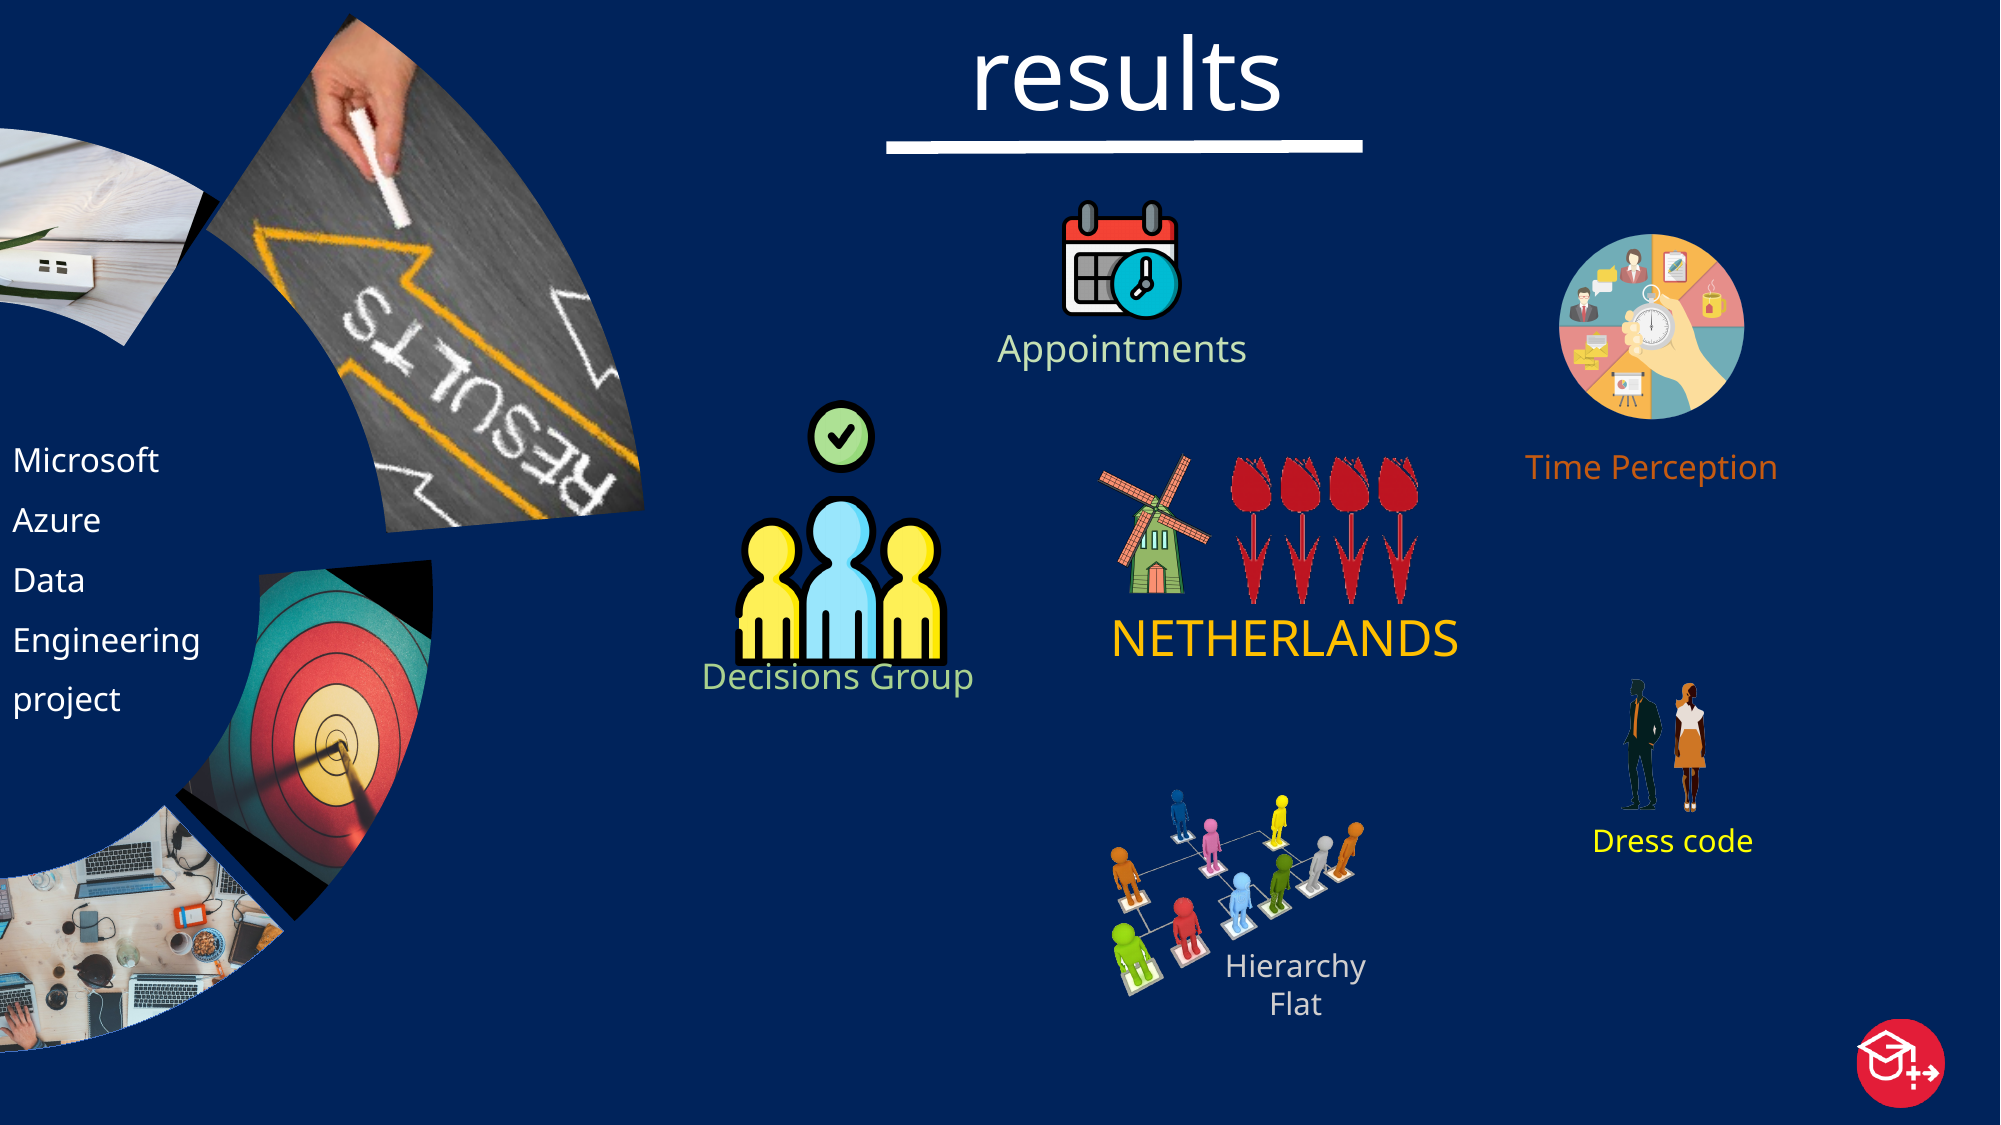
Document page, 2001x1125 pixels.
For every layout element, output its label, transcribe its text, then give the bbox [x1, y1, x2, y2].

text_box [1074, 780, 1392, 1030]
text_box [1062, 437, 1491, 675]
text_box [1576, 664, 1770, 868]
picture [1856, 1019, 1959, 1110]
picture [0, 39, 212, 426]
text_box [1488, 229, 1816, 494]
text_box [976, 200, 1269, 379]
picture [0, 13, 645, 1116]
text_box Microsoft Azure Data Engineering project [0, 411, 267, 726]
text_box results [955, 2, 1301, 138]
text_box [683, 400, 993, 705]
